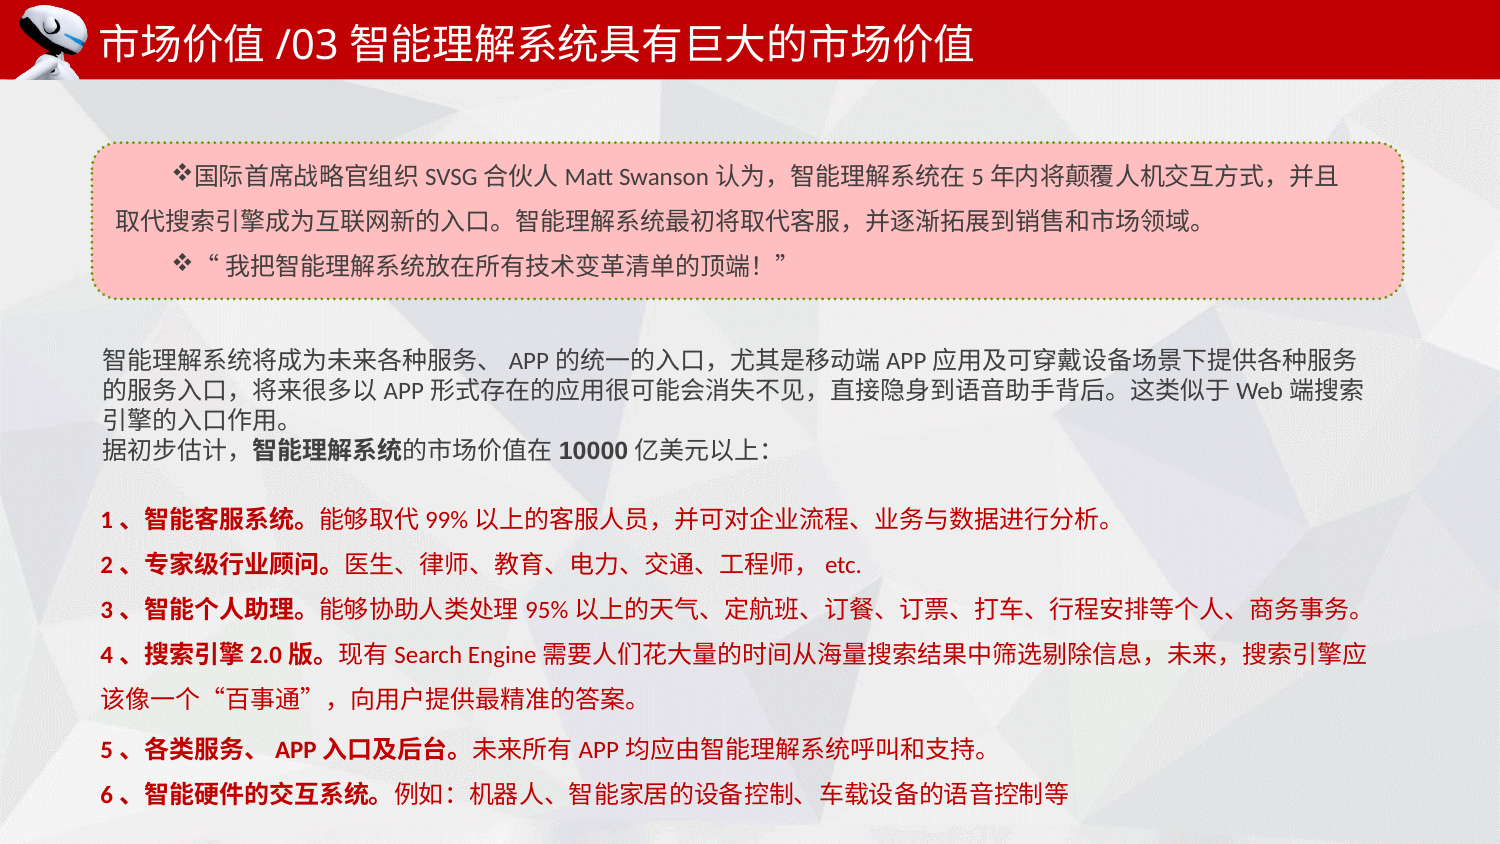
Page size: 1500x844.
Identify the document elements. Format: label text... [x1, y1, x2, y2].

text_box [98, 0, 1500, 81]
text_box 1、智能客服系统。能够取代99%以上的客服人员，并可对企业流程、业务与数据进行分析。 2、专家级行业顾问。医生、律师、教育、电力、交通、工程师，etc. 3、智能个人助理。能够协助人类处理95%以上的天气、定航班、订餐、订票、打车、行程安排等个人、商务事务。 4、搜索引擎2.0版。现有Search Engine需要人们花大量的时间从海量搜索结果中筛选剔除信息，未来，搜索引擎应该像一个“百事通”，向用户提供最精准的答案。 5、各类服务、APP入口及后台。未来所有APP均应由智能理解系统呼叫和支持。 6、智能硬件的交互系统。例如：机器人、智能家居的设备控制、车载设备的语音控制等 [100, 488, 1370, 809]
list 智能理解系统将成为未来各种服务、APP的统一的入口，尤其是移动端APP应用及可穿戴设备场景下提供各种服务的服务入口，将来很多以APP形式存在的应用很可能会消失不见，直接隐身到语音助手背后。这类似于Web端搜索引擎的入口作用。 据初步估计，智能理解系统的市场价值在10000亿美元以上： [87, 337, 1382, 489]
picture [0, 81, 1500, 844]
text_box [91, 142, 1404, 299]
picture [0, 1, 101, 80]
text_box 市场价值/03智能理解系统具有巨大的市场价值 [104, 10, 1034, 76]
text_box 国际首席战略官组织SVSG合伙人Matt Swanson认为，智能理解系统在5年内将颠覆人机交互方式，并且取代搜索引擎成为互联网新的入口。智能理解系统最初将取代客服，并逐渐拓展到销售和市场领域。 “我把智能理解系统放在所有技术变革清单的顶端！” [100, 138, 1370, 288]
